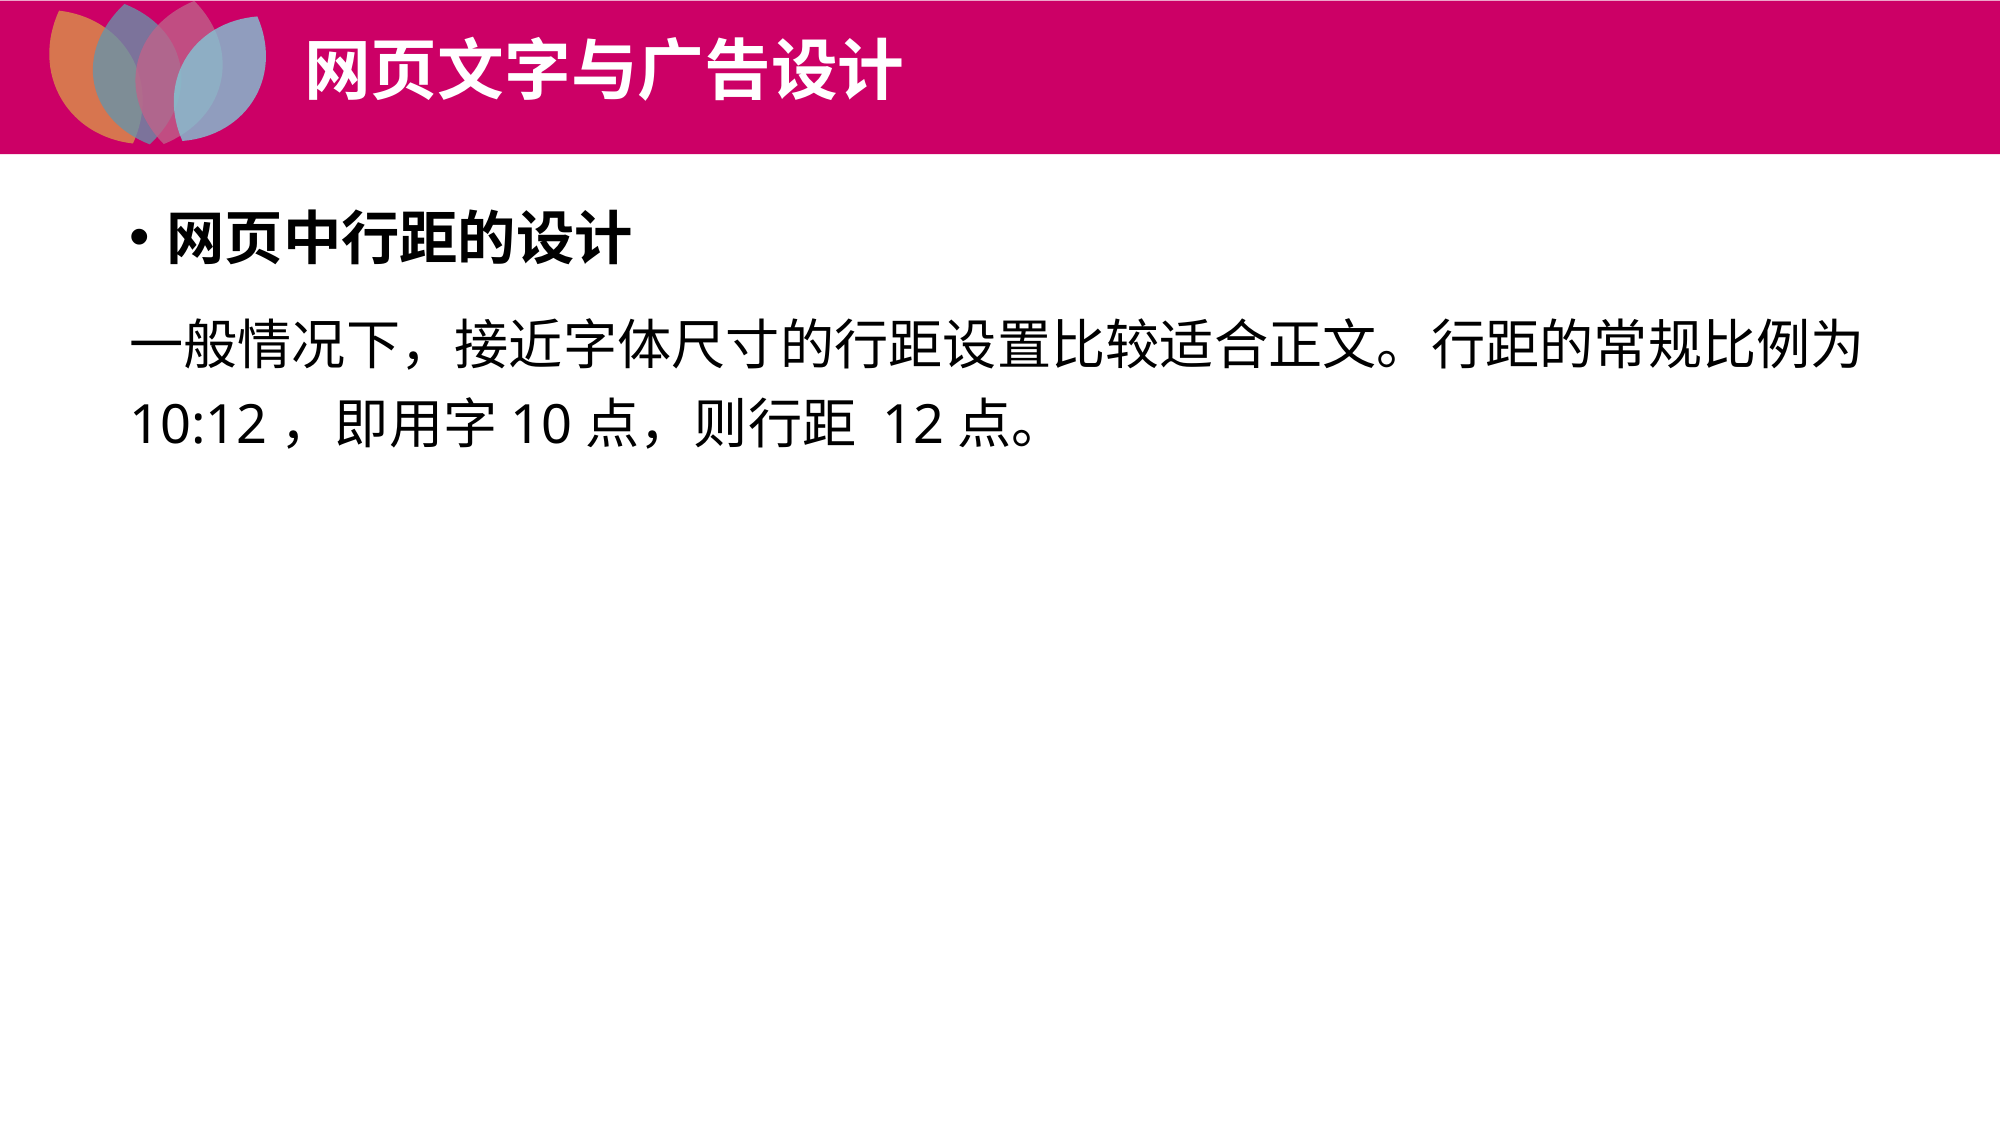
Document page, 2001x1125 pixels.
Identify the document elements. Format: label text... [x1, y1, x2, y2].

text_box 网页文字与广告设计 [289, 20, 1473, 116]
text_box 网页中行距的设计 一般情况下，接近字体尺寸的行距设置比较适合正文。行距的常规比例为10:12，即用字10点，则行距 12点。 [114, 184, 1886, 1106]
